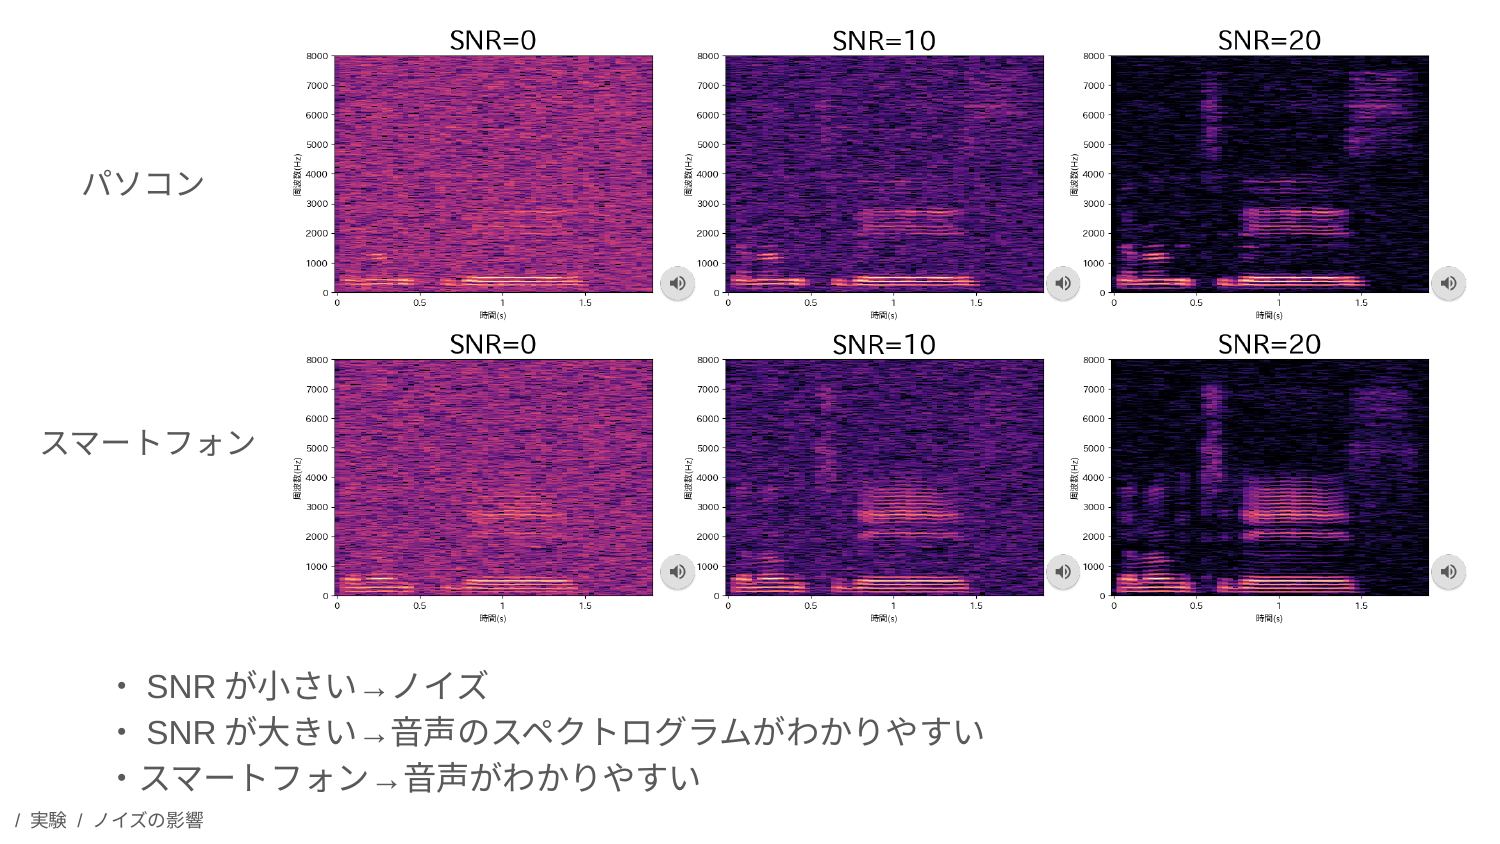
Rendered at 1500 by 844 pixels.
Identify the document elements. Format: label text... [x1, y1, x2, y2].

text_box ・SNRが小さい→ノイズ ・SNRが大きい→音声のスペクトログラムがわかりやすい ・スマートフォン→音声がわかりやすい [90, 644, 1389, 778]
picture [286, 23, 1469, 629]
text_box / 実験 / ノイズの影響 [0, 793, 664, 844]
text_box パソコン [65, 149, 281, 204]
text_box スマートフォン [24, 408, 281, 497]
